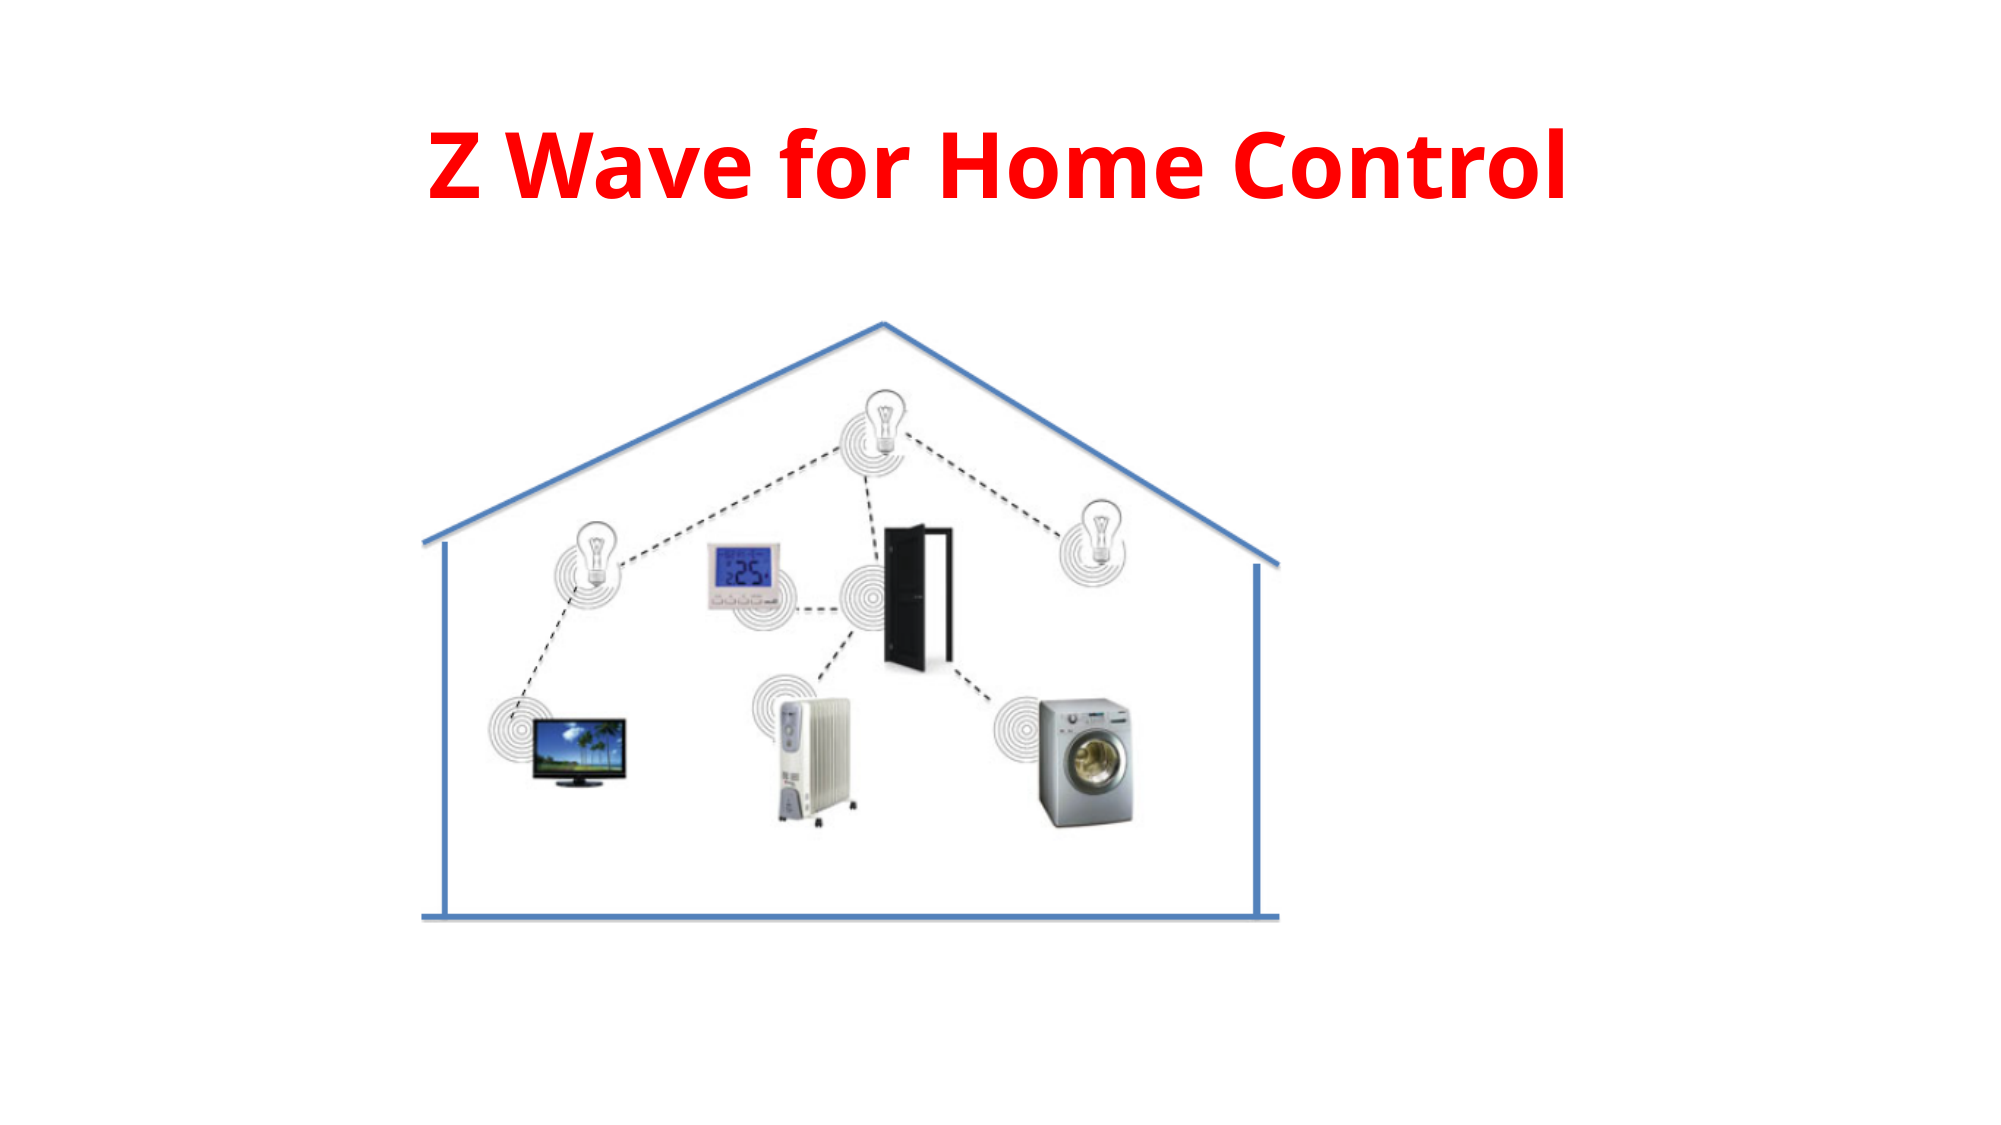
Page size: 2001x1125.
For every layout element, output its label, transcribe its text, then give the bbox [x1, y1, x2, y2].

title Z Wave for Home Control [137, 59, 1863, 278]
picture [343, 277, 1401, 951]
